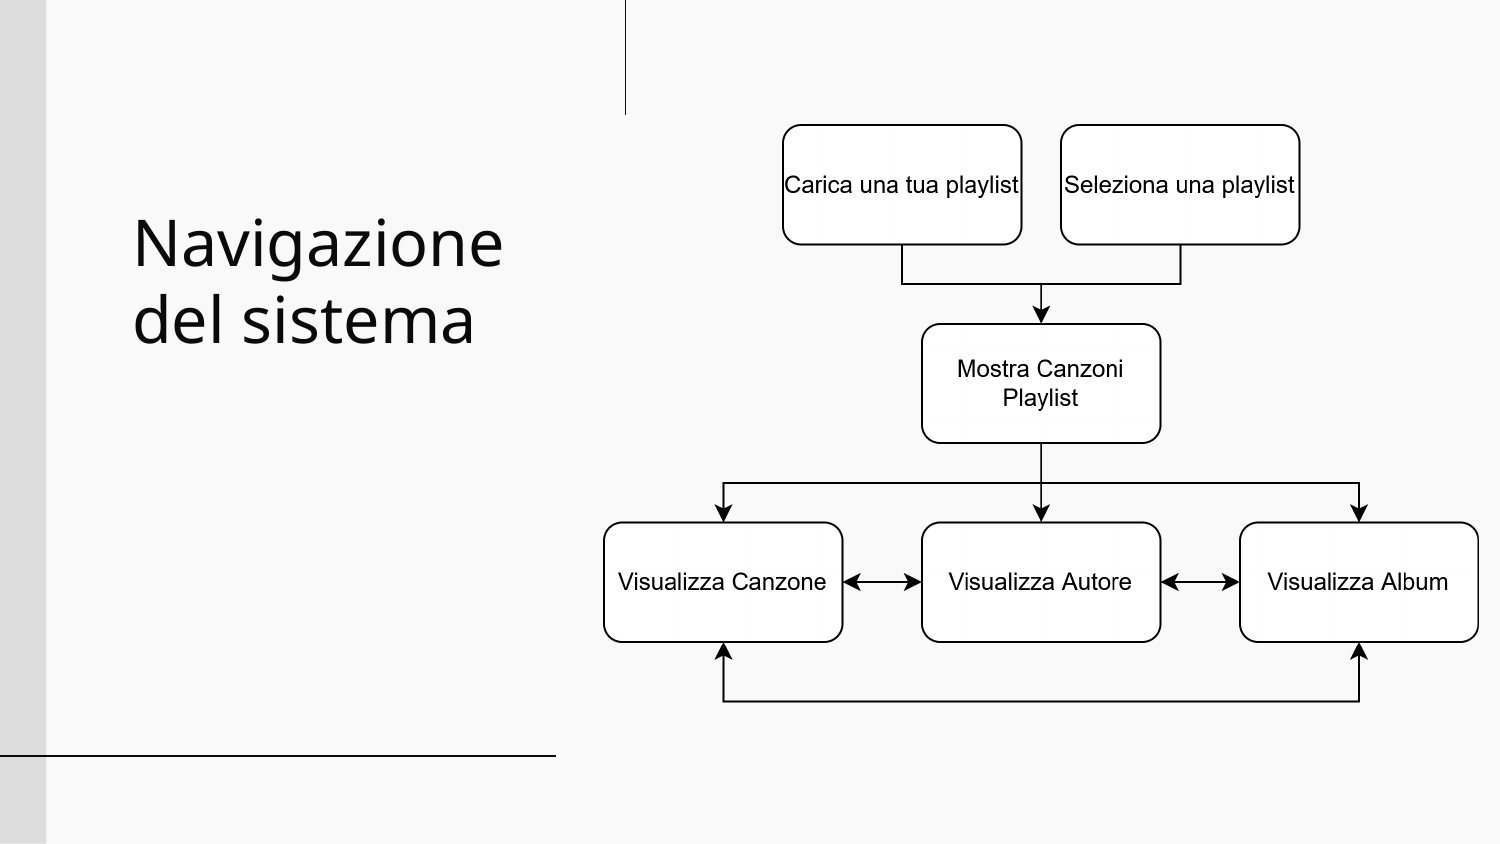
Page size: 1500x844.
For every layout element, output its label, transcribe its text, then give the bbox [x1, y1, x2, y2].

title Navigazione del sistema [116, 186, 575, 452]
picture [603, 123, 1480, 720]
